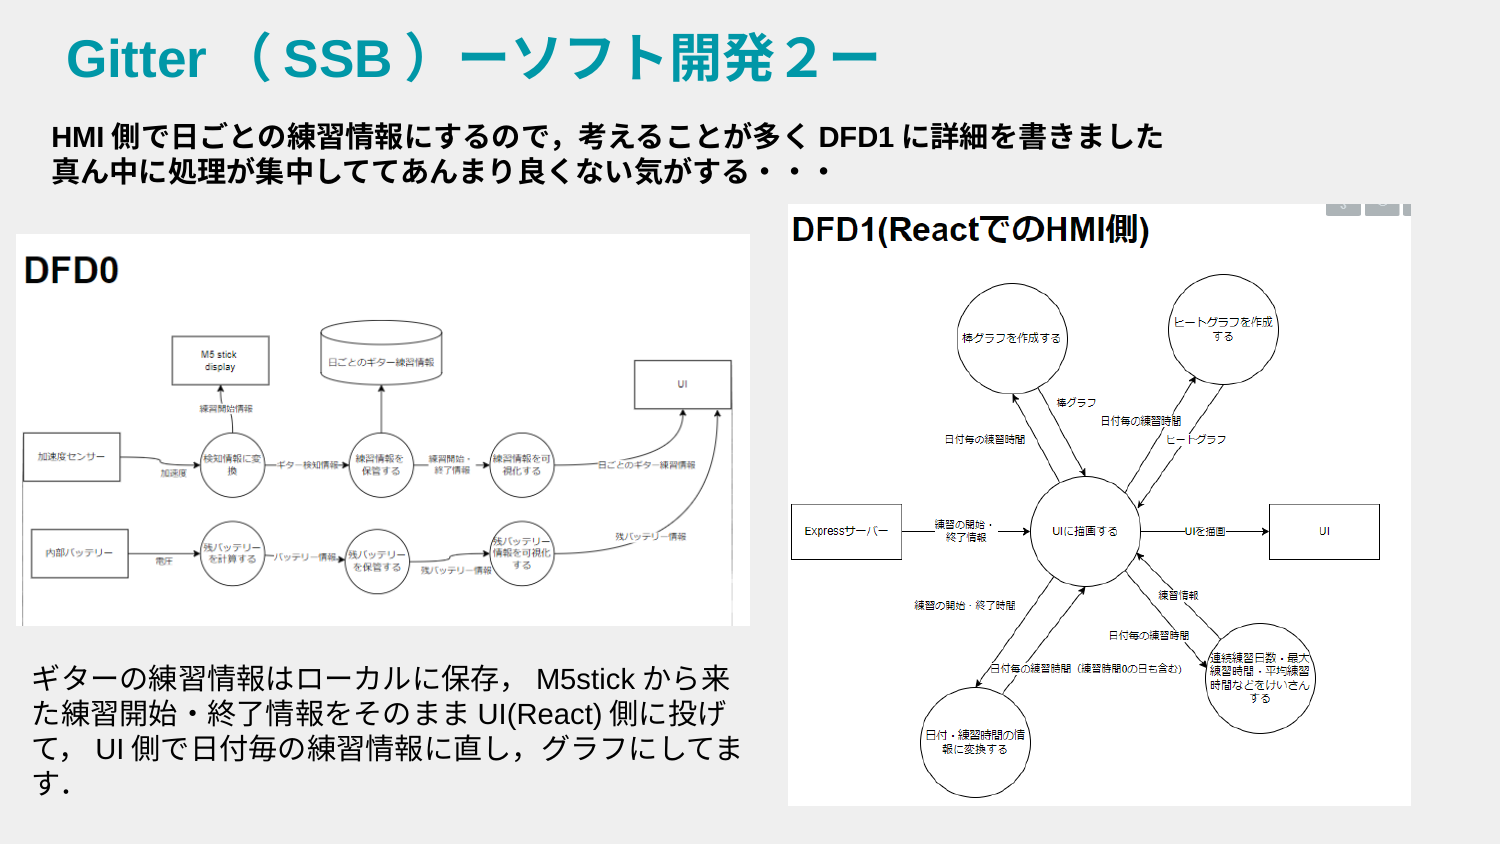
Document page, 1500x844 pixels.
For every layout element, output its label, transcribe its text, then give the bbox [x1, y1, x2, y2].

picture [16, 234, 751, 627]
title Gitter（SSB）ーソフト開発２ー [51, 9, 1449, 104]
picture [788, 204, 1411, 807]
text_box ギターの練習情報はローカルに保存，M5stickから来た練習開始・終了情報をそのままUI(React)側に投げて，UI側で日付毎の練習情報に直し，グラフにしてます． [16, 645, 765, 816]
text_box HMI側で日ごとの練習情報にするので，考えることが多くDFD1に詳細を書きました 真ん中に処理が集中しててあんまり良くない気がする・・・ [36, 103, 1354, 204]
